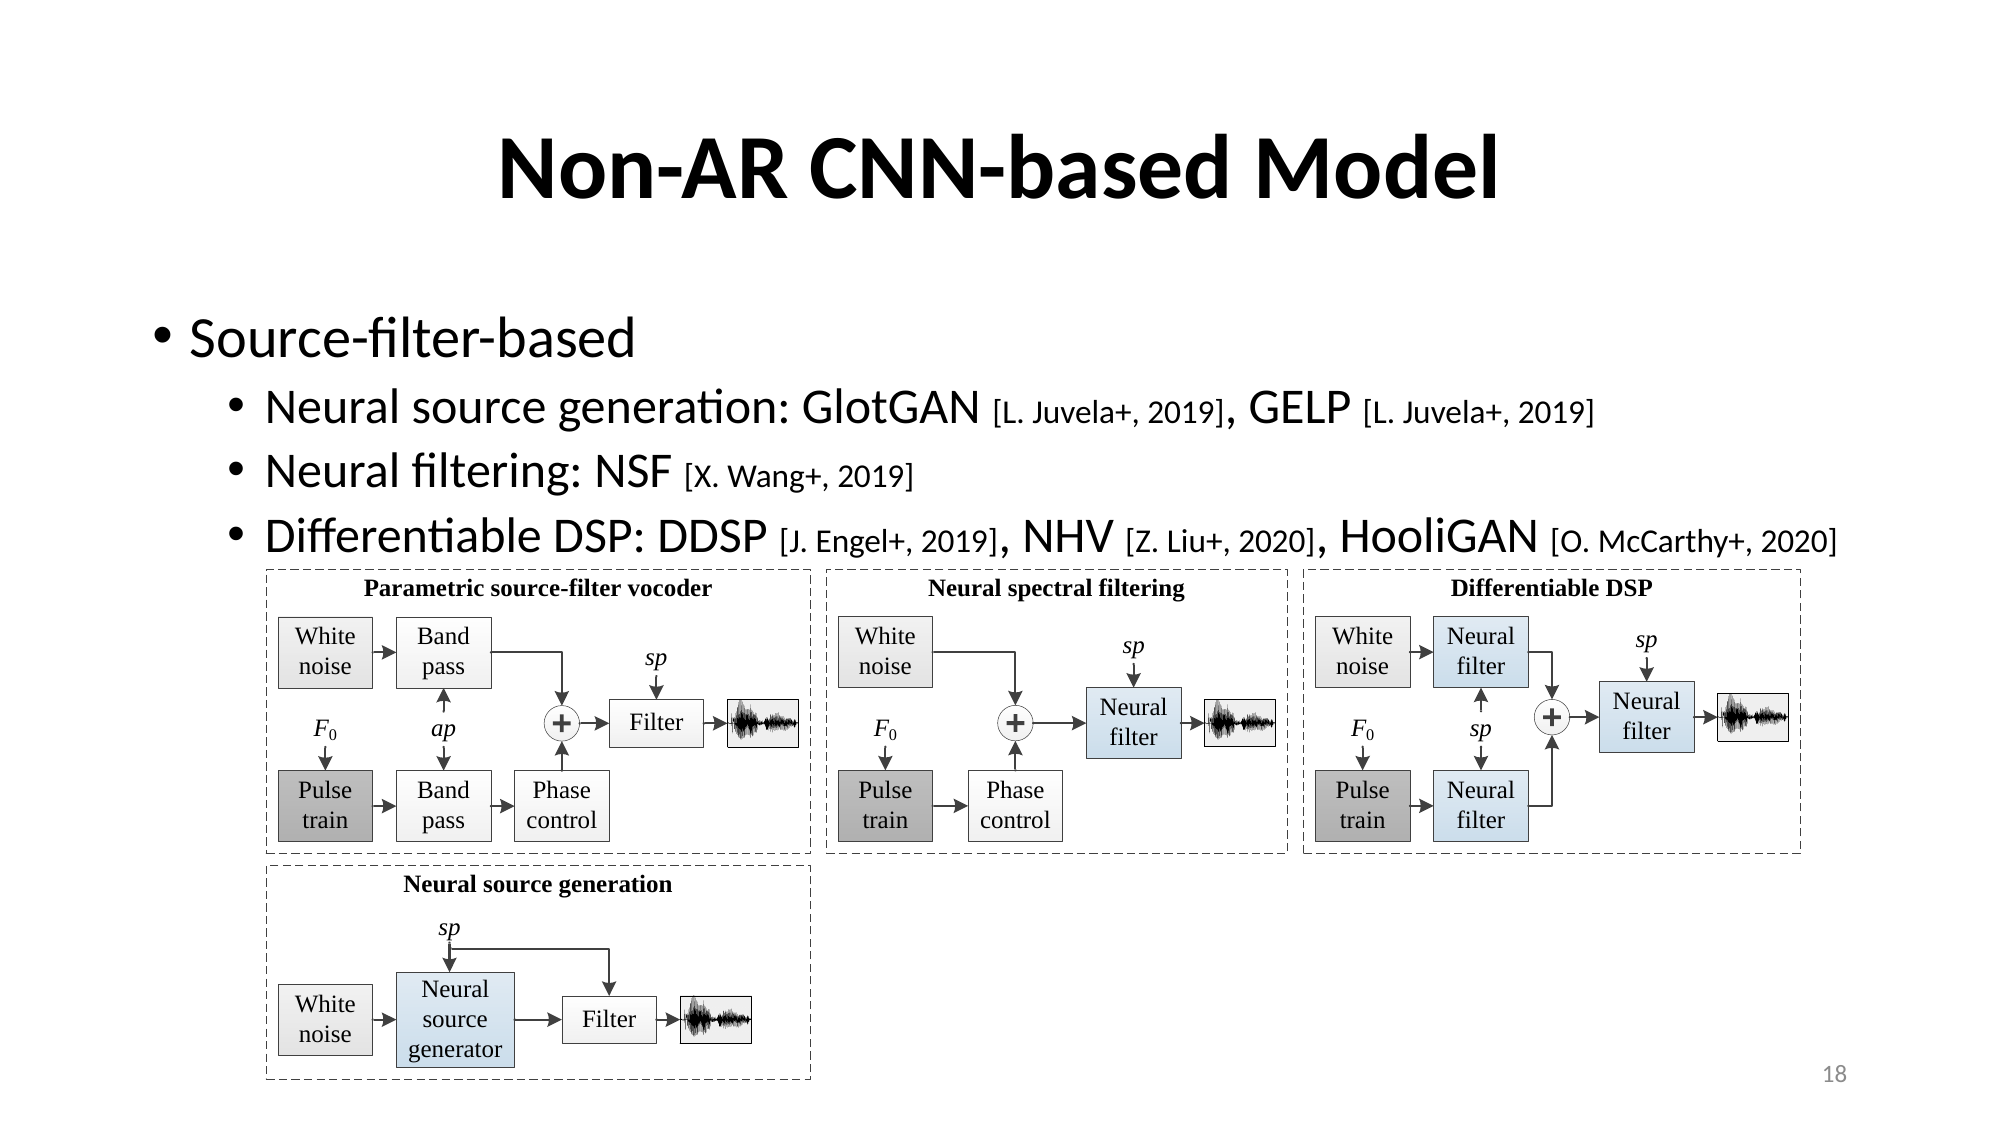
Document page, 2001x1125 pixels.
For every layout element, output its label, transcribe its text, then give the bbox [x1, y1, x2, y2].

picture [263, 862, 813, 1082]
picture [263, 566, 813, 857]
picture [823, 566, 1290, 856]
list Source-filter-based Neural source generation: GlotGAN [L. Juvela+, 2019], GELP [L. Juvela+, 2019] Neural filtering: NSF [X. Wang+, 2019] Differentiable DSP: DDSP [J. Engel+, 2019], NHV [Z. Liu+, 2020], HooliGAN [O. McCarthy+, 2020] [137, 299, 1863, 1014]
slide_number 17 [1412, 1042, 1863, 1103]
picture [1300, 566, 1804, 856]
title Non-AR CNN-based Model [137, 59, 1863, 278]
